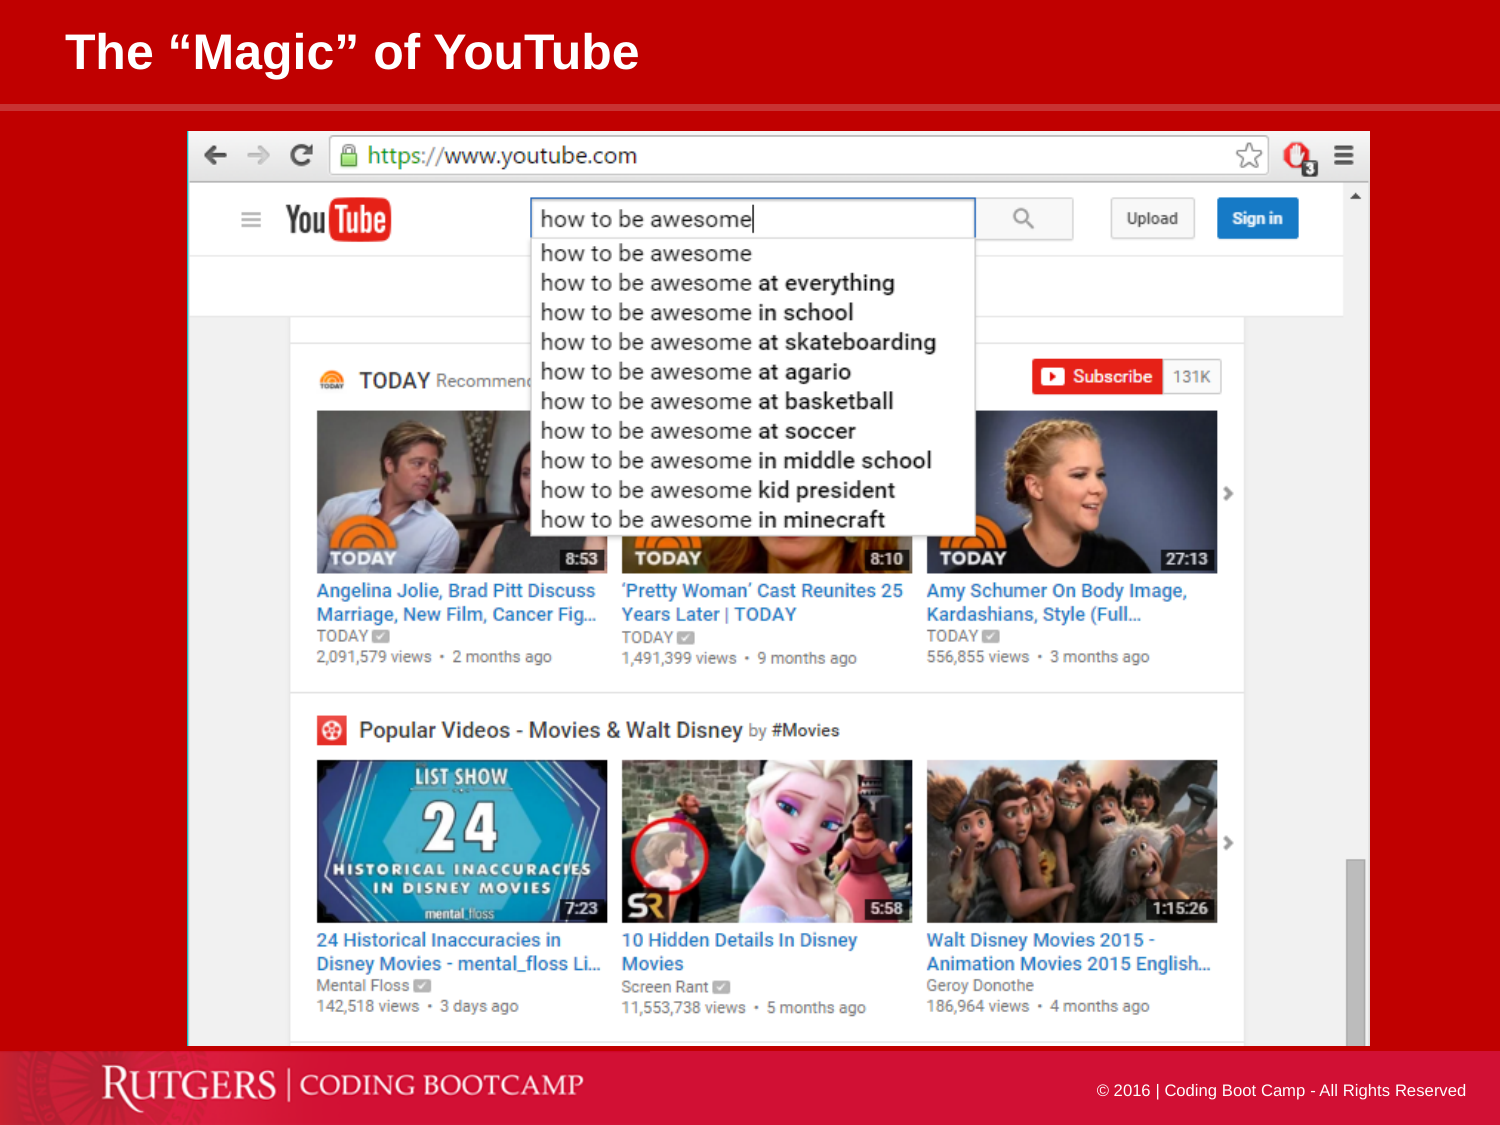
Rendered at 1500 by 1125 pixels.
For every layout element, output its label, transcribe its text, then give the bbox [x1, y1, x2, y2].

picture [0, 1051, 650, 1125]
picture [187, 131, 1370, 1047]
title The “Magic” of YouTube [50, 0, 948, 108]
